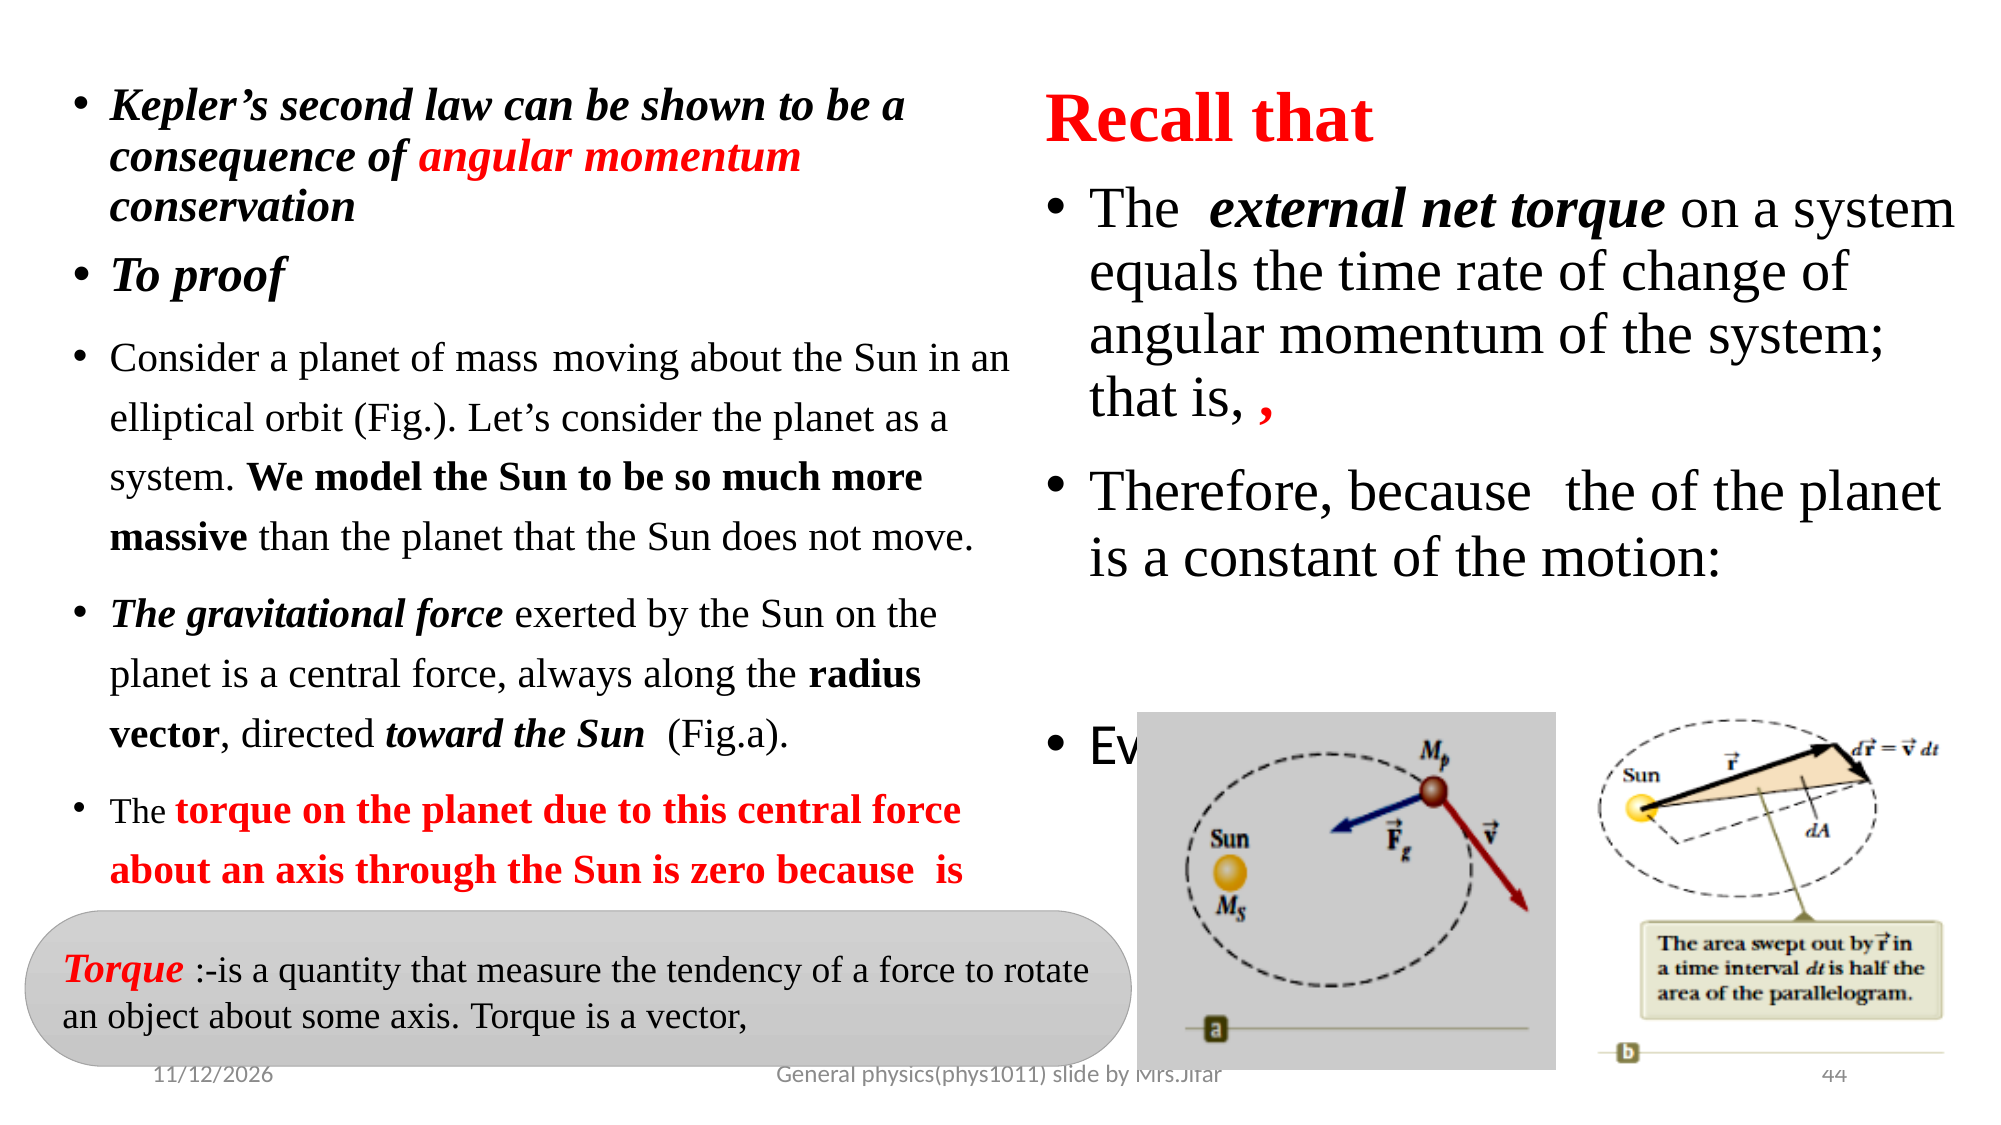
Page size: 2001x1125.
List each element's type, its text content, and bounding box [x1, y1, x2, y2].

footer General physics(phys1011) slide by Mrs.Jifar [662, 1042, 1338, 1103]
picture [1137, 709, 1974, 1070]
slide_number 44 [1412, 1070, 1863, 1103]
slide_number 13-Jan-20 [137, 1067, 588, 1103]
